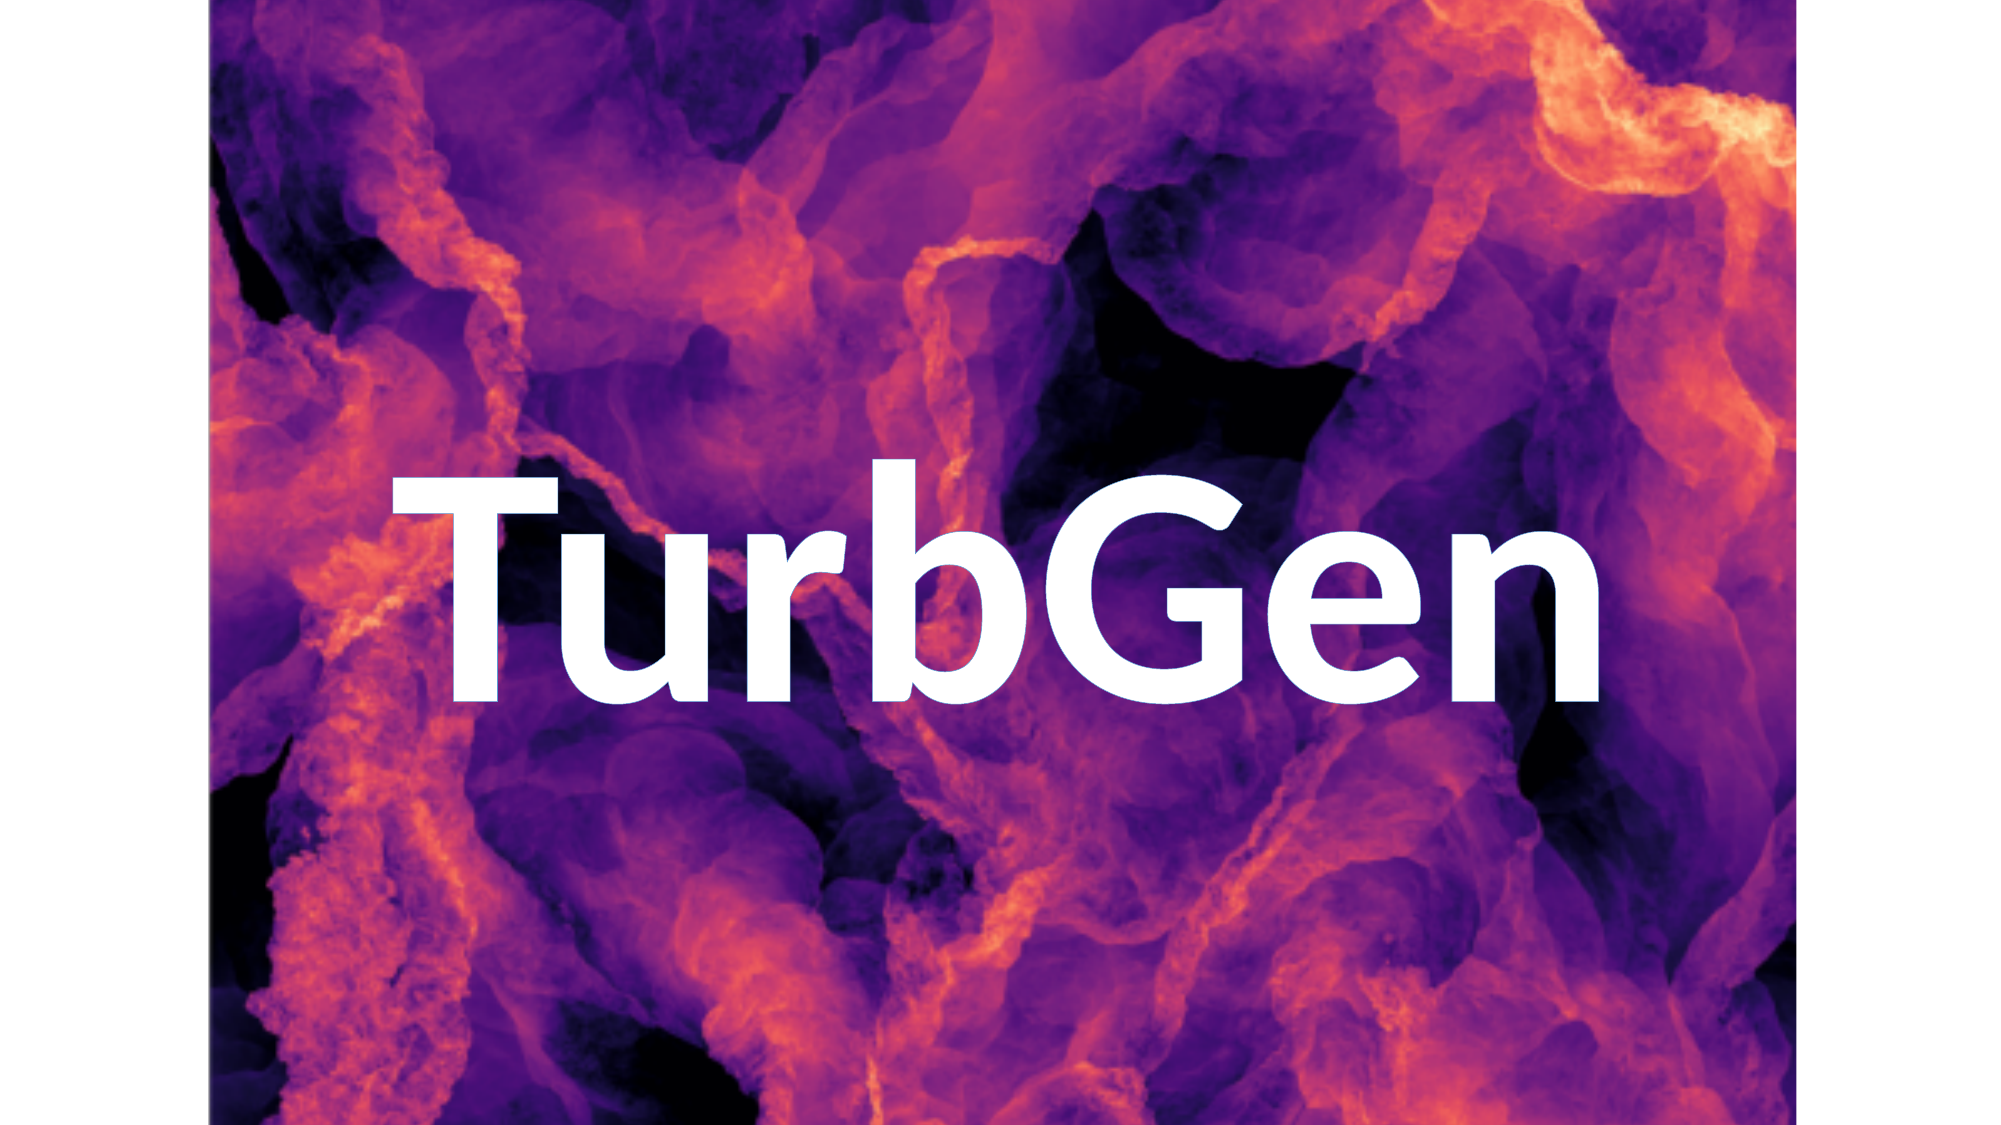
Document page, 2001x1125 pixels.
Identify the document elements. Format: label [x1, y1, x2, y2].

picture [155, 0, 1797, 1125]
